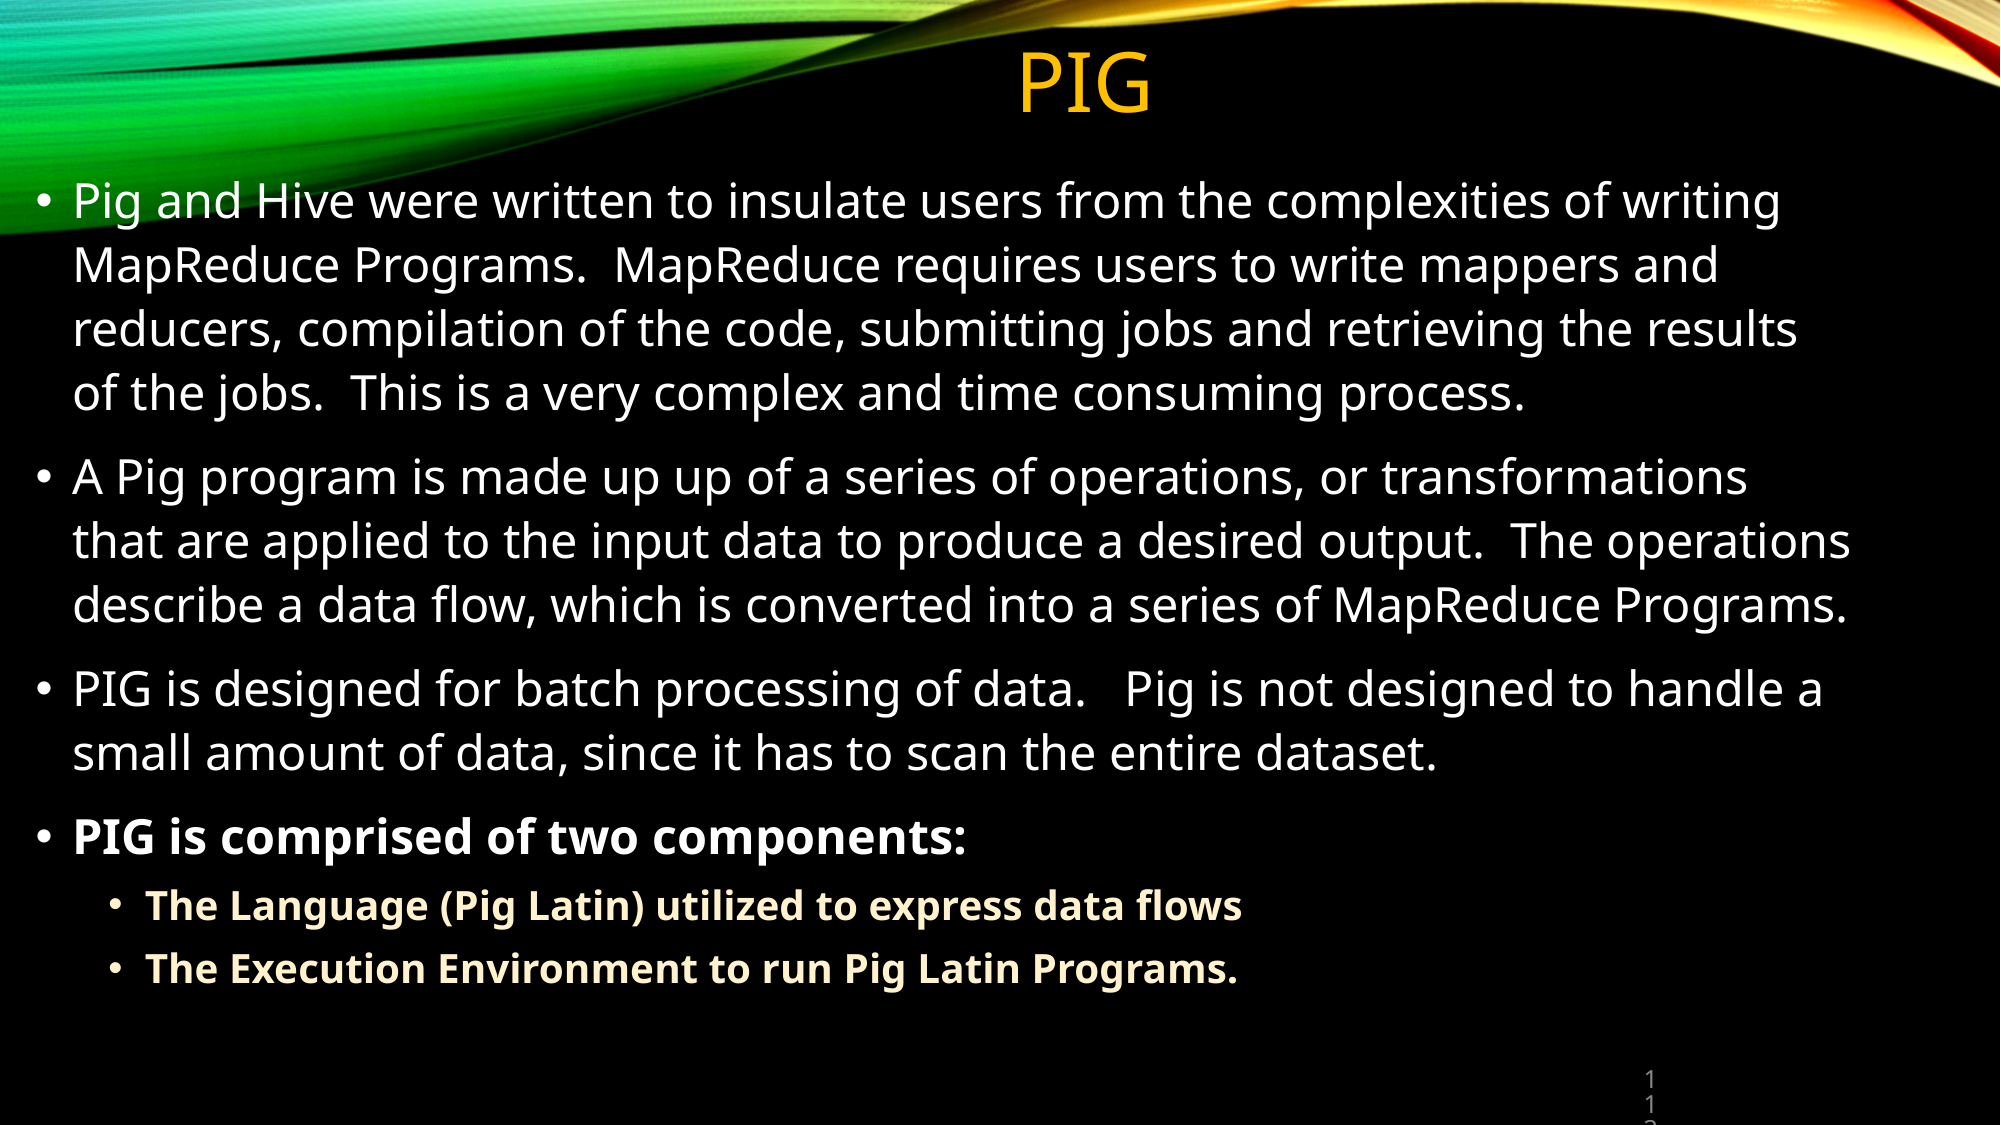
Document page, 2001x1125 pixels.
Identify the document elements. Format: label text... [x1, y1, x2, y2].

list Pig and Hive were written to insulate users from the complexities of writing MapReduce Programs. MapReduce requires users to write mappers and reducers, compilation of the code, submitting jobs and retrieving the results of the jobs. This is a very complex and time consuming process. A Pig program is made up up of a series of operations, or transformations that are applied to the input data to produce a desired output. The operations describe a data flow, which is converted into a series of MapReduce Programs. PIG is designed for batch processing of data. Pig is not designed to handle a small amount of data, since it has to scan the entire dataset. PIG is comprised of two components: The Language (Pig Latin) utilized to express data flows The Execution Environment to run Pig Latin Programs. [20, 156, 1868, 1059]
picture [0, 0, 2000, 237]
title PIG [378, 25, 1791, 145]
text_box ‹#› [1628, 1059, 1675, 1103]
